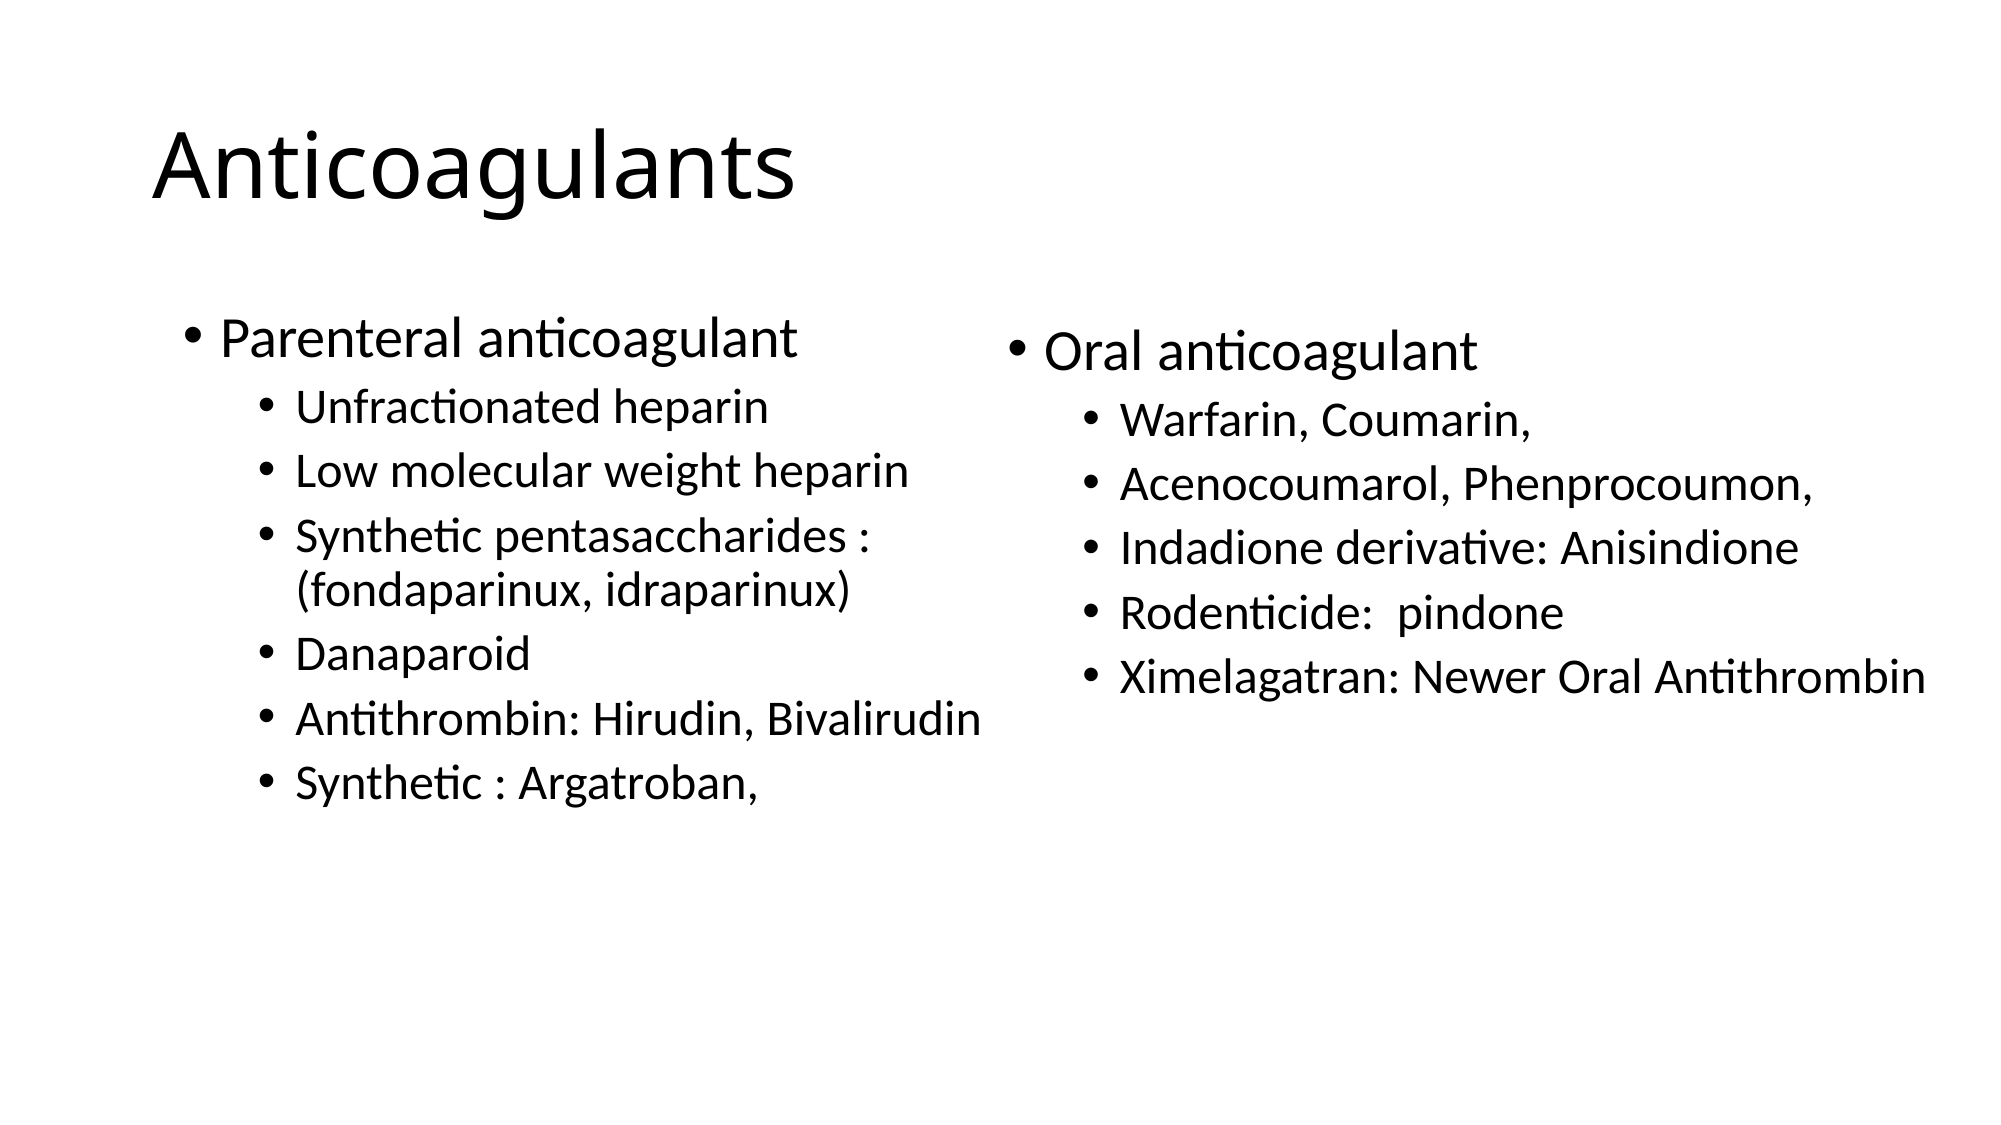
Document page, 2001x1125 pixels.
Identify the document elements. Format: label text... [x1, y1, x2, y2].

list Parenteral anticoagulant Unfractionated heparin Low molecular weight heparin Synthetic pentasaccharides :(fondaparinux, idraparinux) Danaparoid Antithrombin: Hirudin, Bivalirudin Synthetic : Argatroban, [167, 299, 1000, 1014]
text_box Oral anticoagulant Warfarin, Coumarin, Acenocoumarol, Phenprocoumon, Indadione derivative: Anisindione Rodenticide: pindone Ximelagatran: Newer Oral Antithrombin [992, 312, 1963, 1055]
title Anticoagulants [137, 59, 1863, 278]
